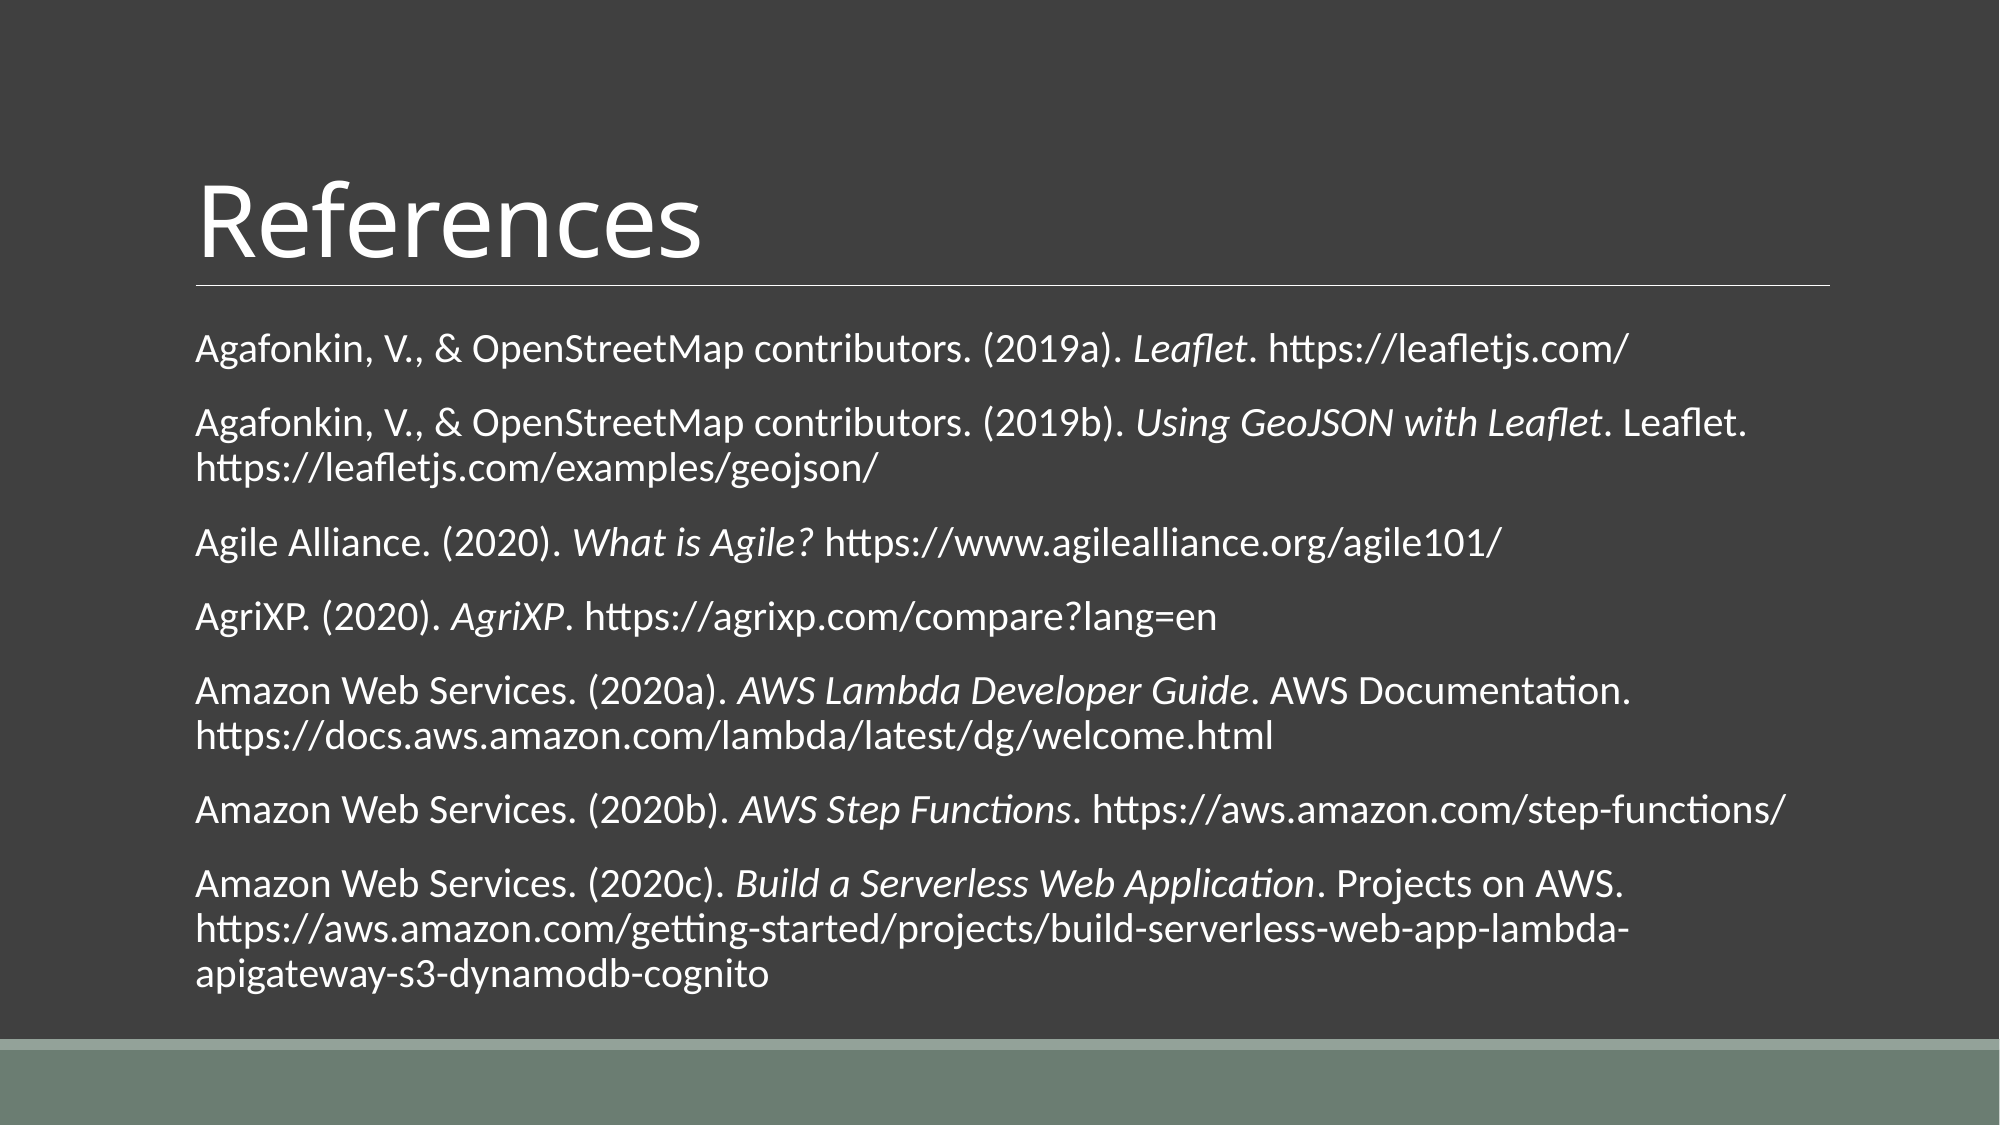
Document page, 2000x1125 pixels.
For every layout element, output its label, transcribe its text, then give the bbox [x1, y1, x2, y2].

list Agafonkin, V., & OpenStreetMap contributors. (2019a). Leaflet. https://leafletjs.com/ Agafonkin, V., & OpenStreetMap contributors. (2019b). Using GeoJSON with Leaflet. Leaflet. https://leafletjs.com/examples/geojson/ Agile Alliance. (2020). What is Agile? https://www.agilealliance.org/agile101/ AgriXP. (2020). AgriXP. https://agrixp.com/compare?lang=en Amazon Web Services. (2020a). AWS Lambda Developer Guide. AWS Documentation. https://docs.aws.amazon.com/lambda/latest/dg/welcome.html Amazon Web Services. (2020b). AWS Step Functions. https://aws.amazon.com/step-functions/ Amazon Web Services. (2020c). Build a Serverless Web Application. Projects on AWS. https://aws.amazon.com/getting-started/projects/build-serverless-web-app-lambda-apigateway-s3-dynamodb-cognito [179, 319, 1830, 1017]
title References [179, 47, 1830, 285]
